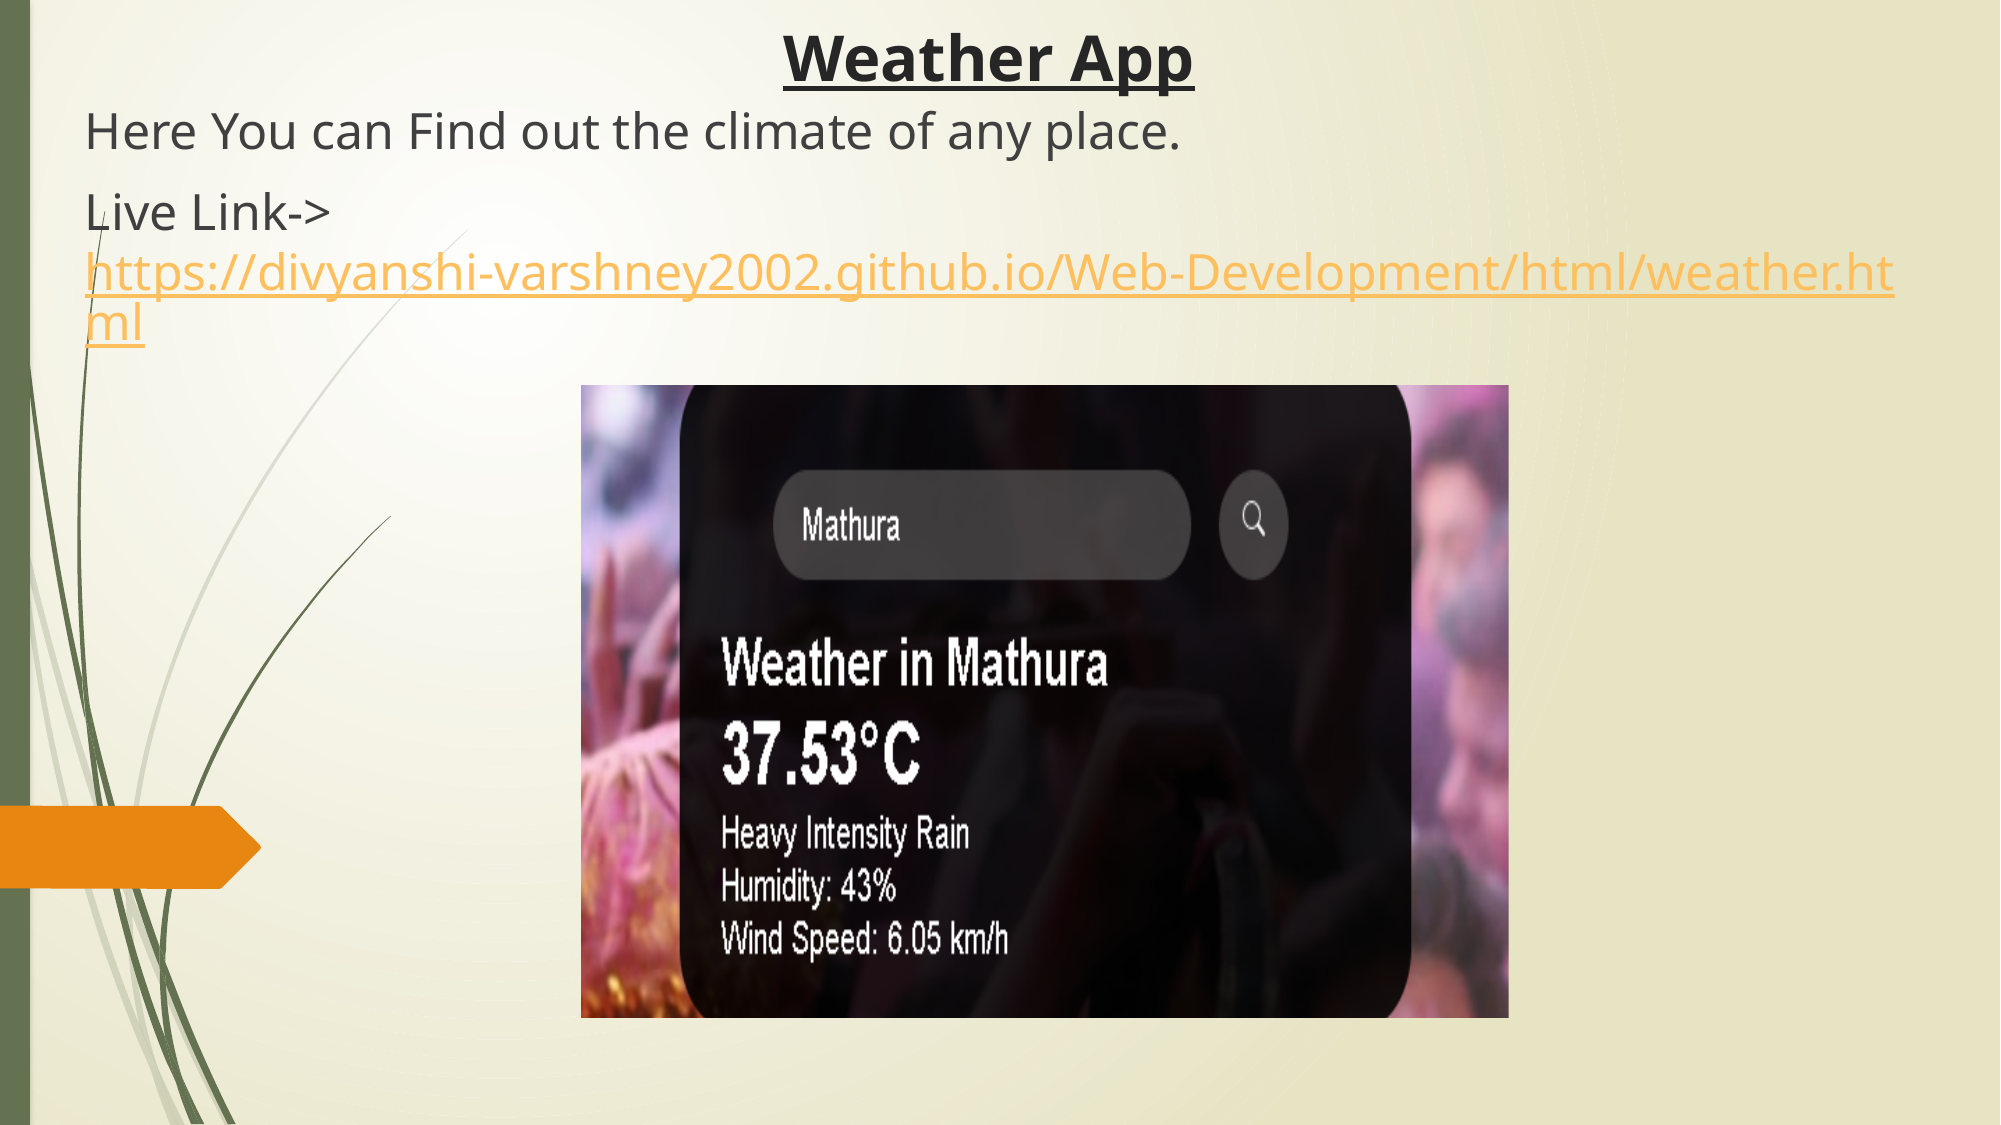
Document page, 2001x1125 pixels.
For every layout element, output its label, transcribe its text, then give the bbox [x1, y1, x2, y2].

list Here You can Find out the climate of any place. Live Link-> https://divyanshi-varshney2002.github.io/Web-Development/html/weather.html [69, 91, 1913, 274]
title Weather App [666, 10, 1312, 91]
picture [580, 384, 1509, 1018]
